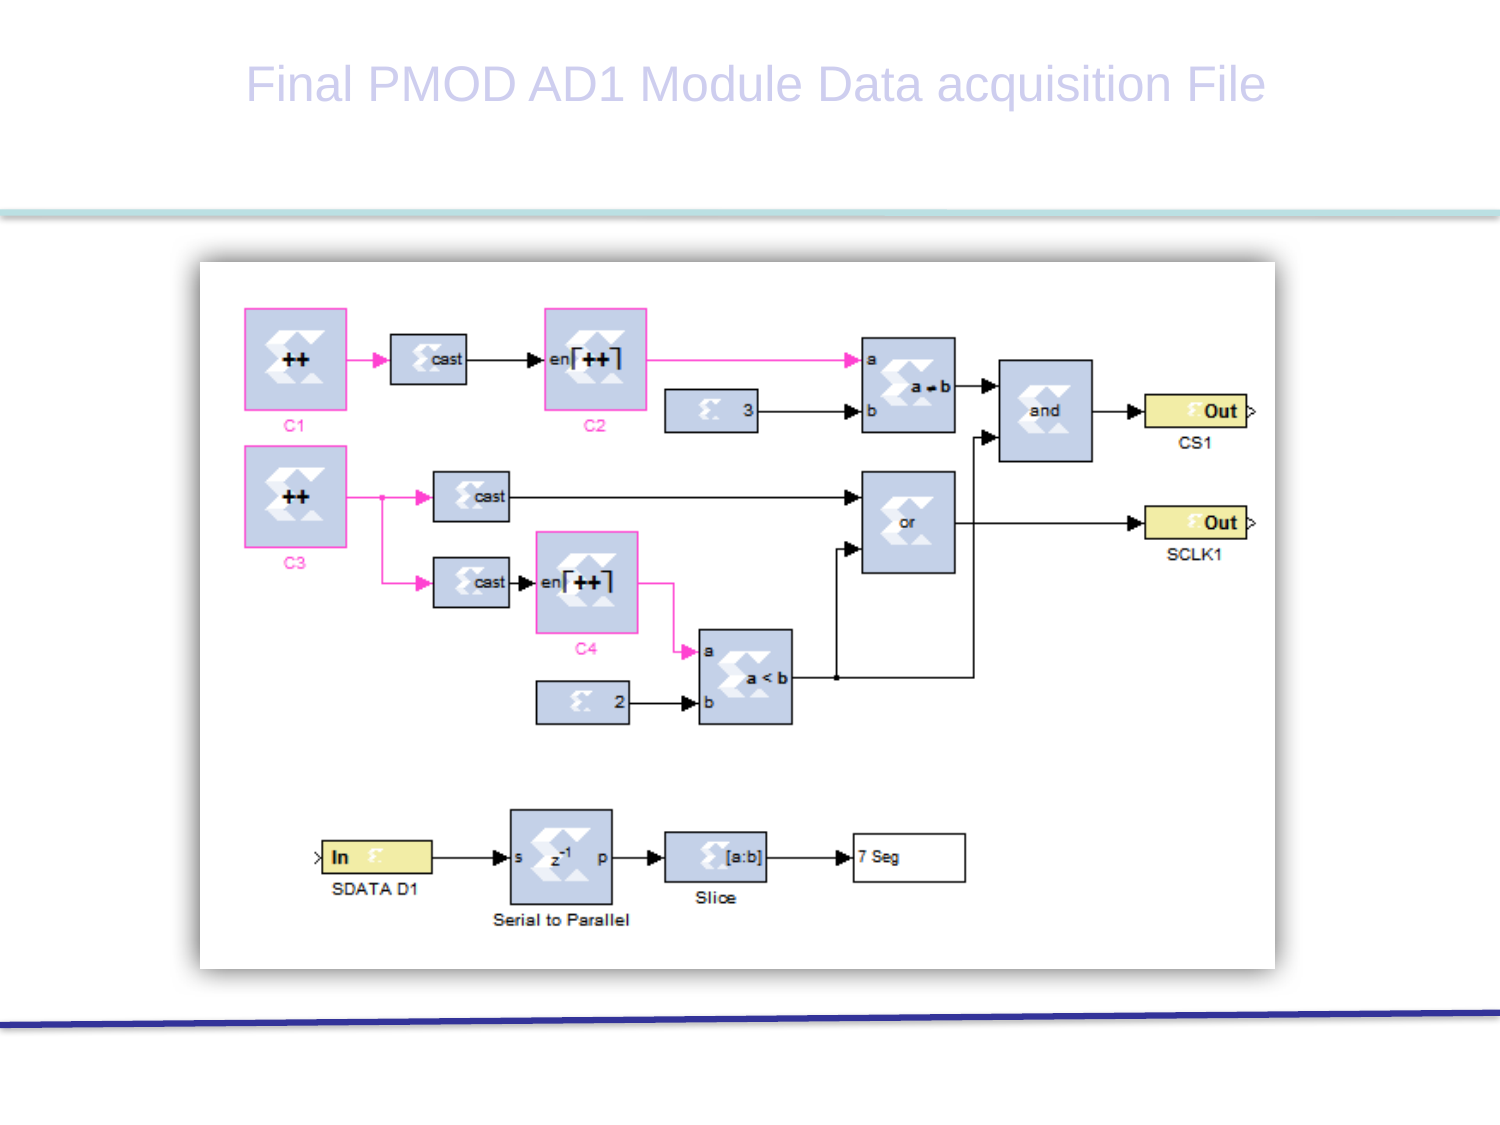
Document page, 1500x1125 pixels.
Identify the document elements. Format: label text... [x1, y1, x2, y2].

text_box Final PMOD AD1 Module Data acquisition File [24, 12, 1488, 150]
picture [199, 262, 1276, 970]
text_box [0, 1012, 1500, 1026]
